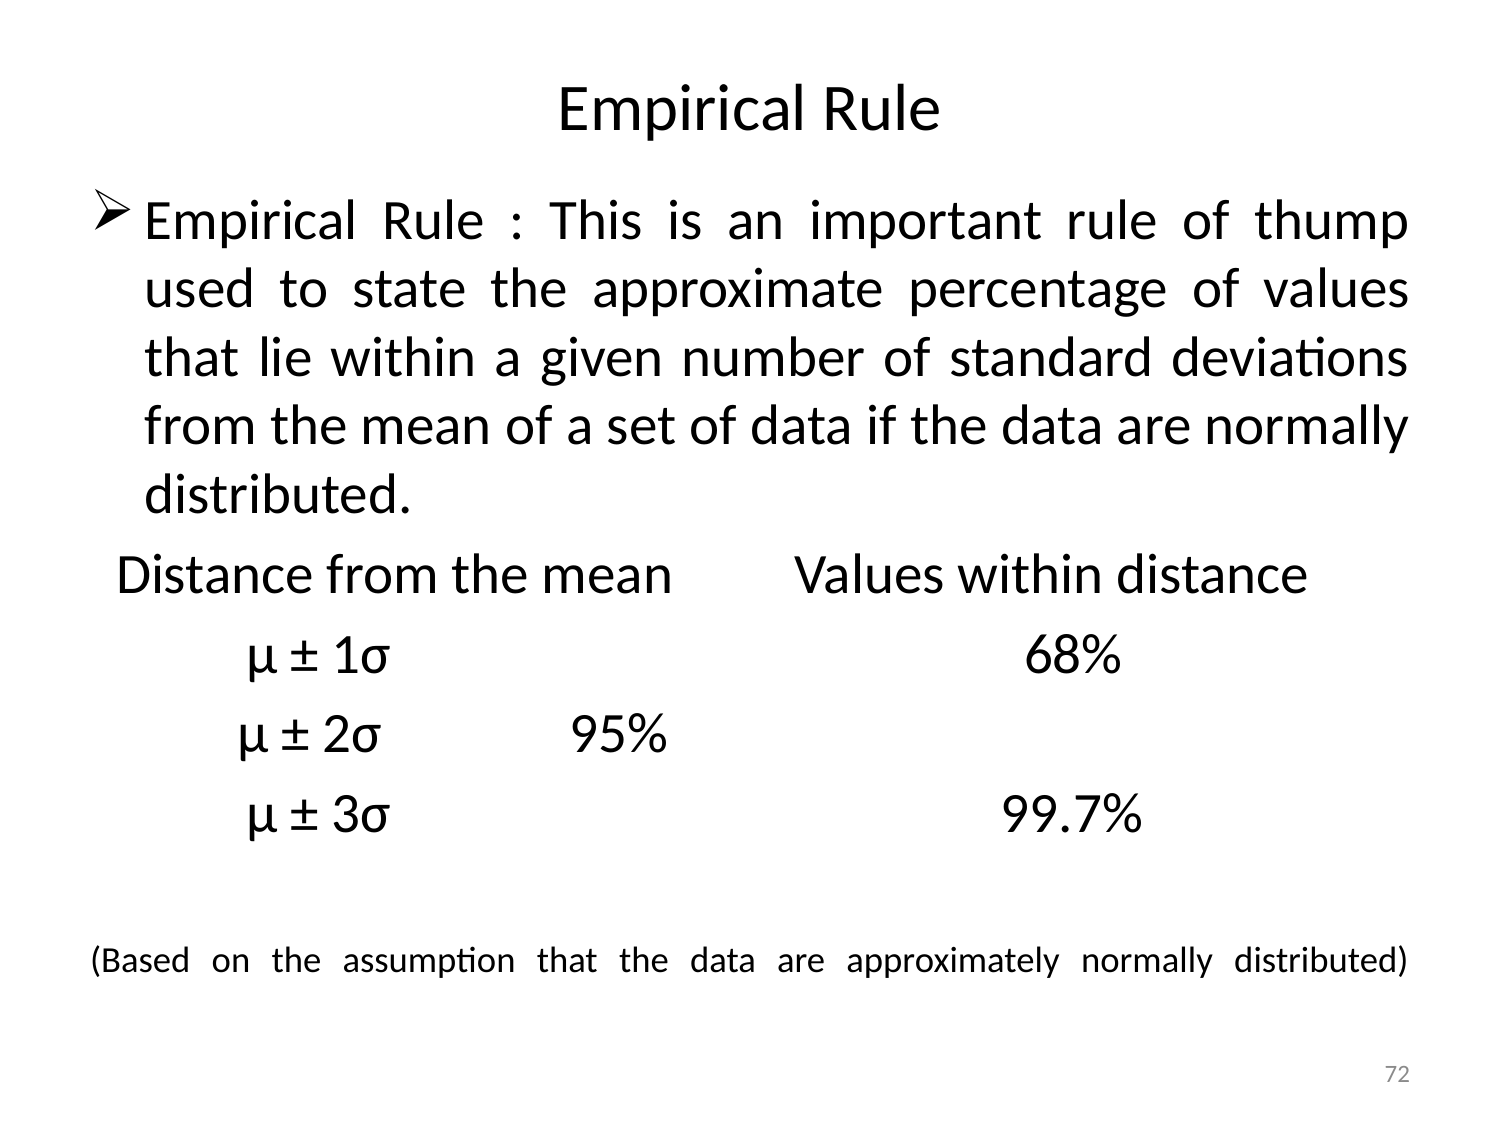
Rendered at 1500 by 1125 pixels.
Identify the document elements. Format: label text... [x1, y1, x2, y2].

list Empirical Rule : This is an important rule of thump used to state the approximate percentage of values that lie within a given number of standard deviations from the mean of a set of data if the data are normally distributed. Distance from the mean Values within distance μ ± 1σ 68% μ ± 2σ 95% μ ± 3σ 99.7% (Based on the assumption that the data are approximately normally distributed) [75, 174, 1425, 1063]
title Empirical Rule [75, 45, 1425, 163]
slide_number 72 [1074, 1042, 1425, 1103]
